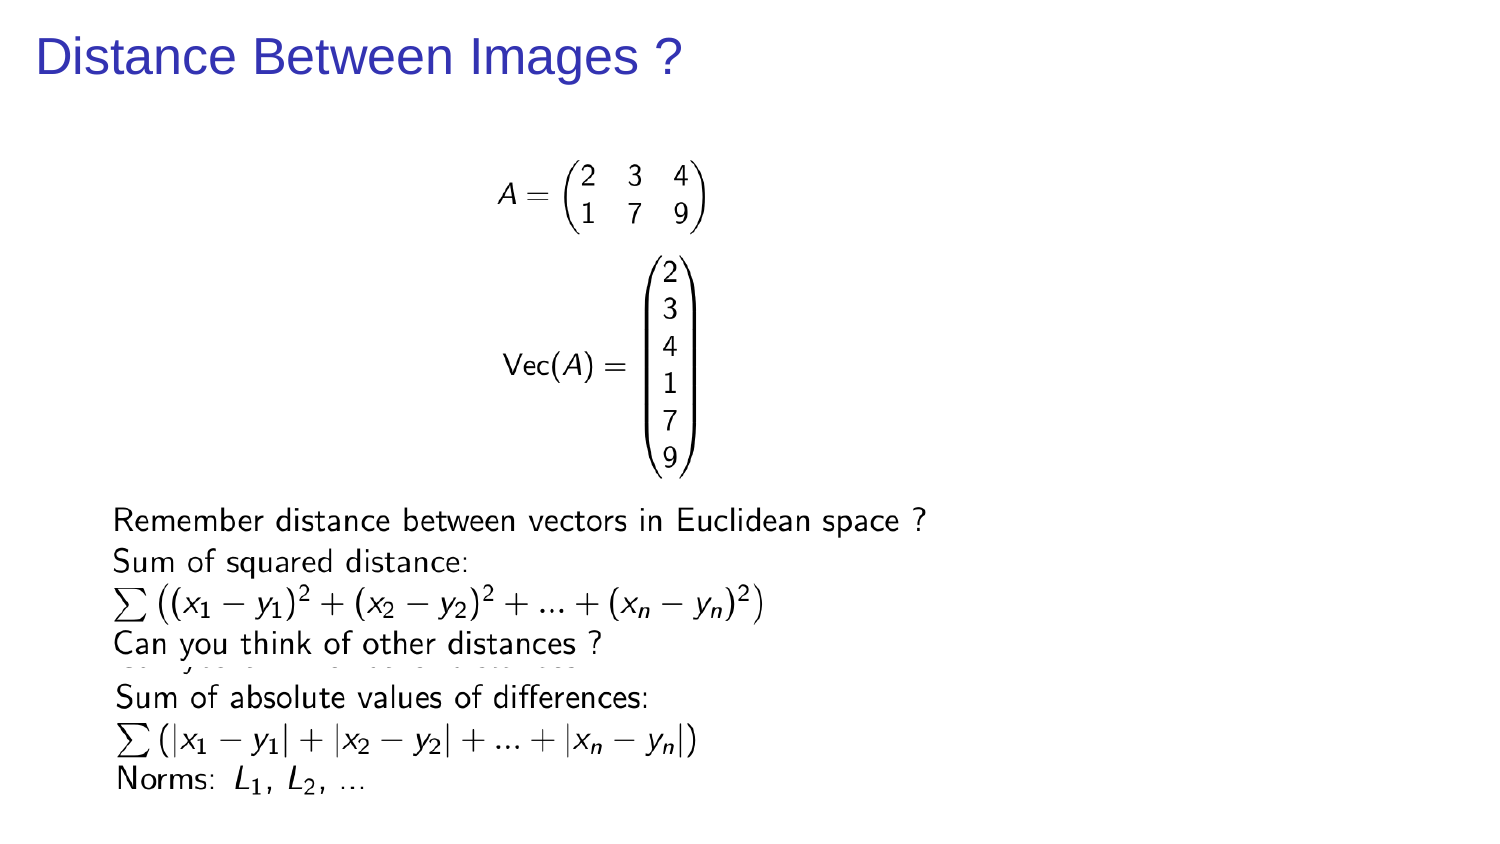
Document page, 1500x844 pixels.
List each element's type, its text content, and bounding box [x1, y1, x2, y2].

text_box Distance Between Images ? [31, 17, 702, 78]
picture [88, 485, 937, 832]
picture [483, 147, 734, 484]
